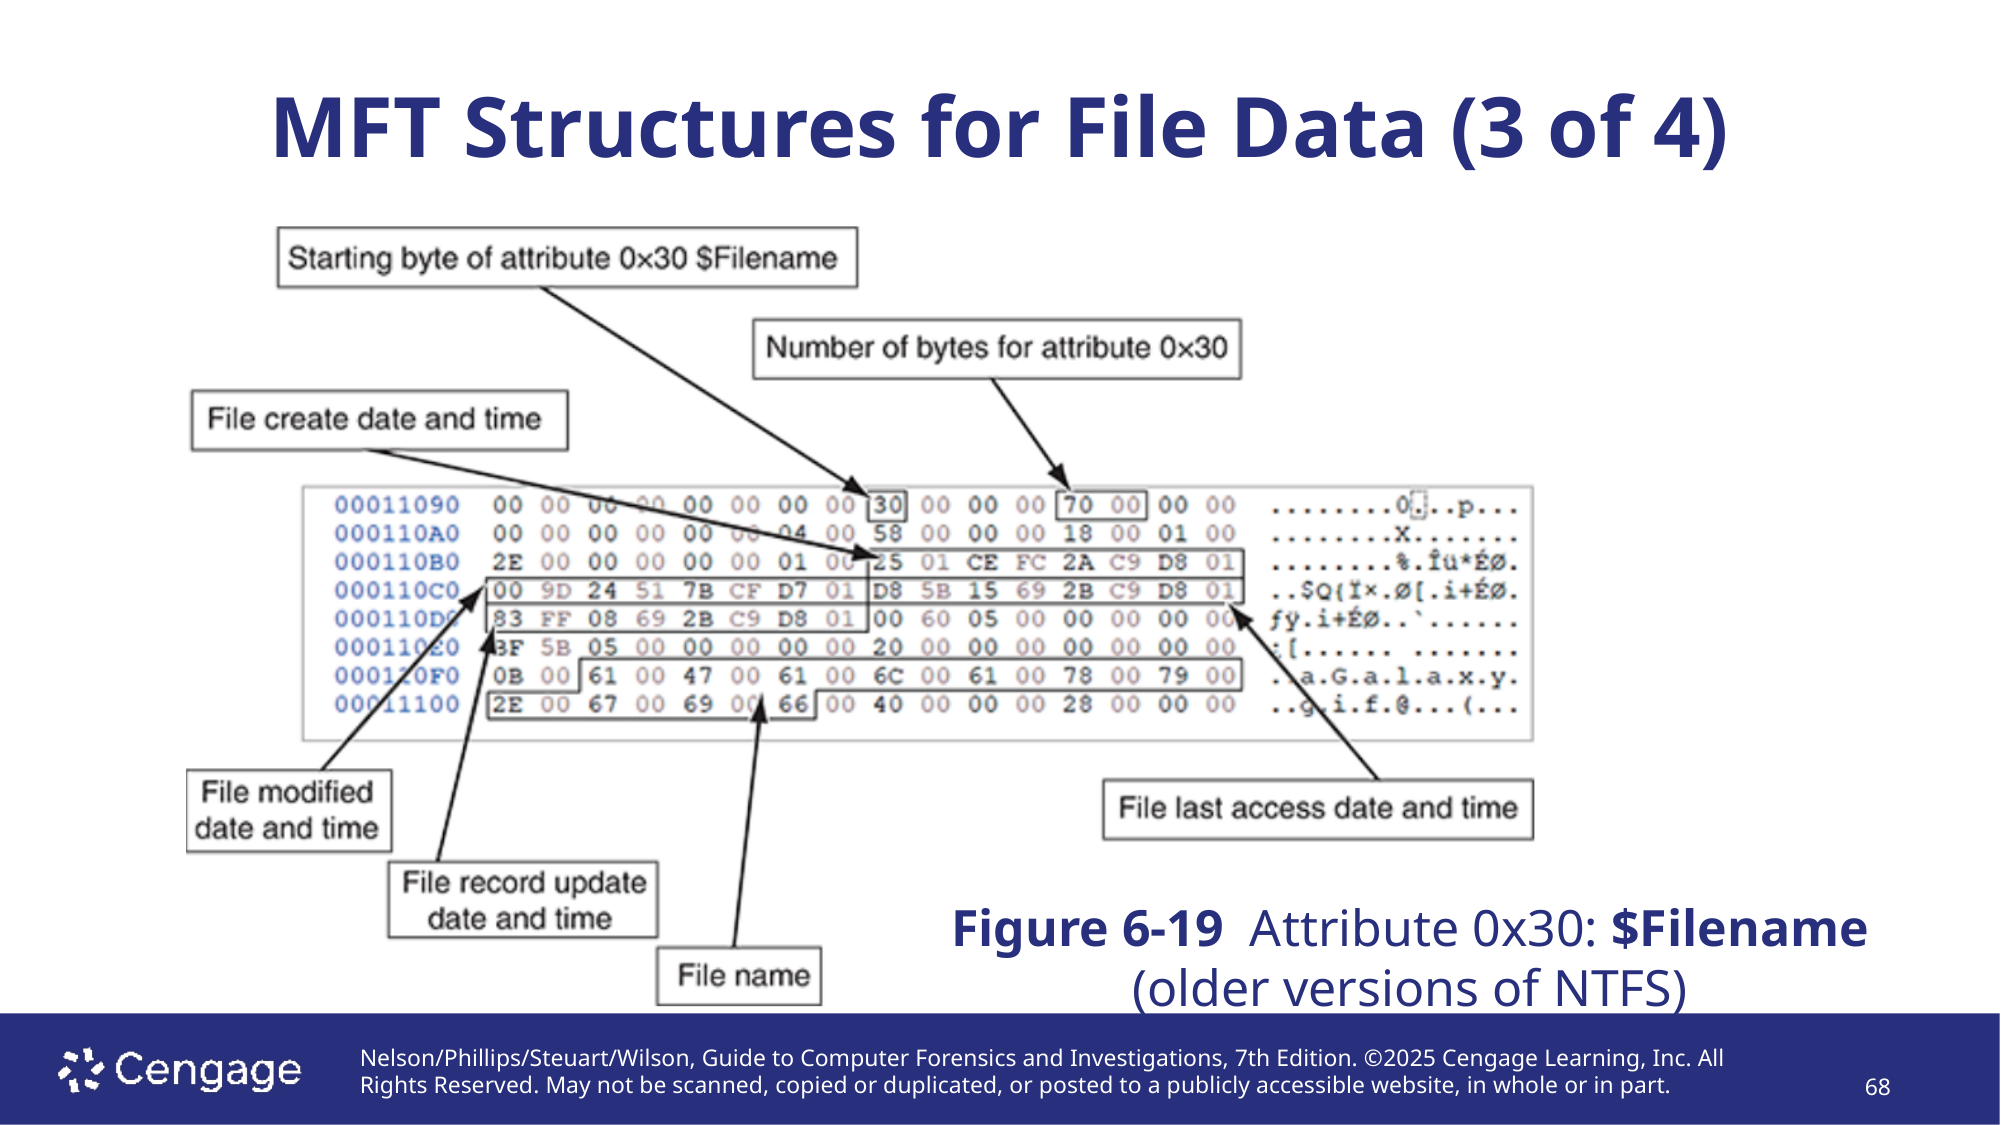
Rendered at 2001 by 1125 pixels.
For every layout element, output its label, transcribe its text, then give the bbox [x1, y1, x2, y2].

title MFT Structures for File Data (3 of 4) [78, 77, 1923, 278]
picture [186, 224, 1537, 1010]
text_box Figure 6-19 Attribute 0x30: $Filename (older versions of NTFS) [820, 889, 2000, 1084]
picture [30, 1020, 329, 1121]
